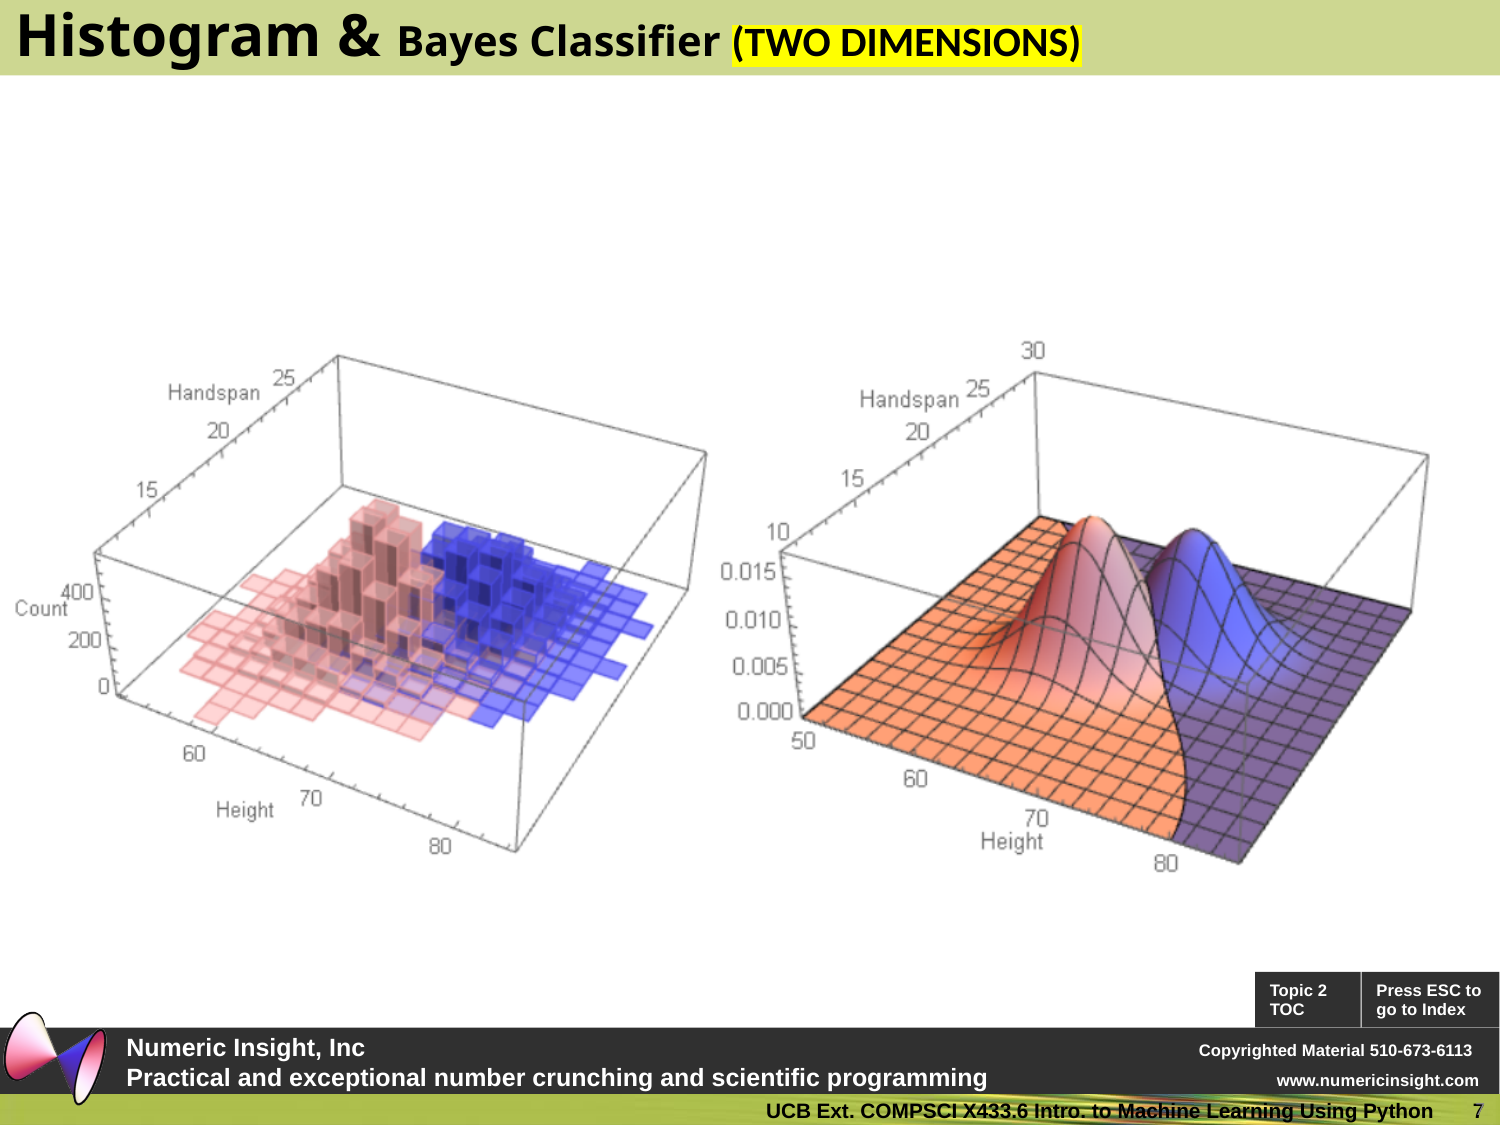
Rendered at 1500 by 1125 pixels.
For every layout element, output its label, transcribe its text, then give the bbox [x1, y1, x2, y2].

picture [4, 330, 1470, 893]
title Histogram & Bayes Classifier (TWO DIMENSIONS) [0, 0, 1500, 76]
picture [0, 1007, 1426, 1125]
slide_number 7 [1426, 1090, 1500, 1125]
